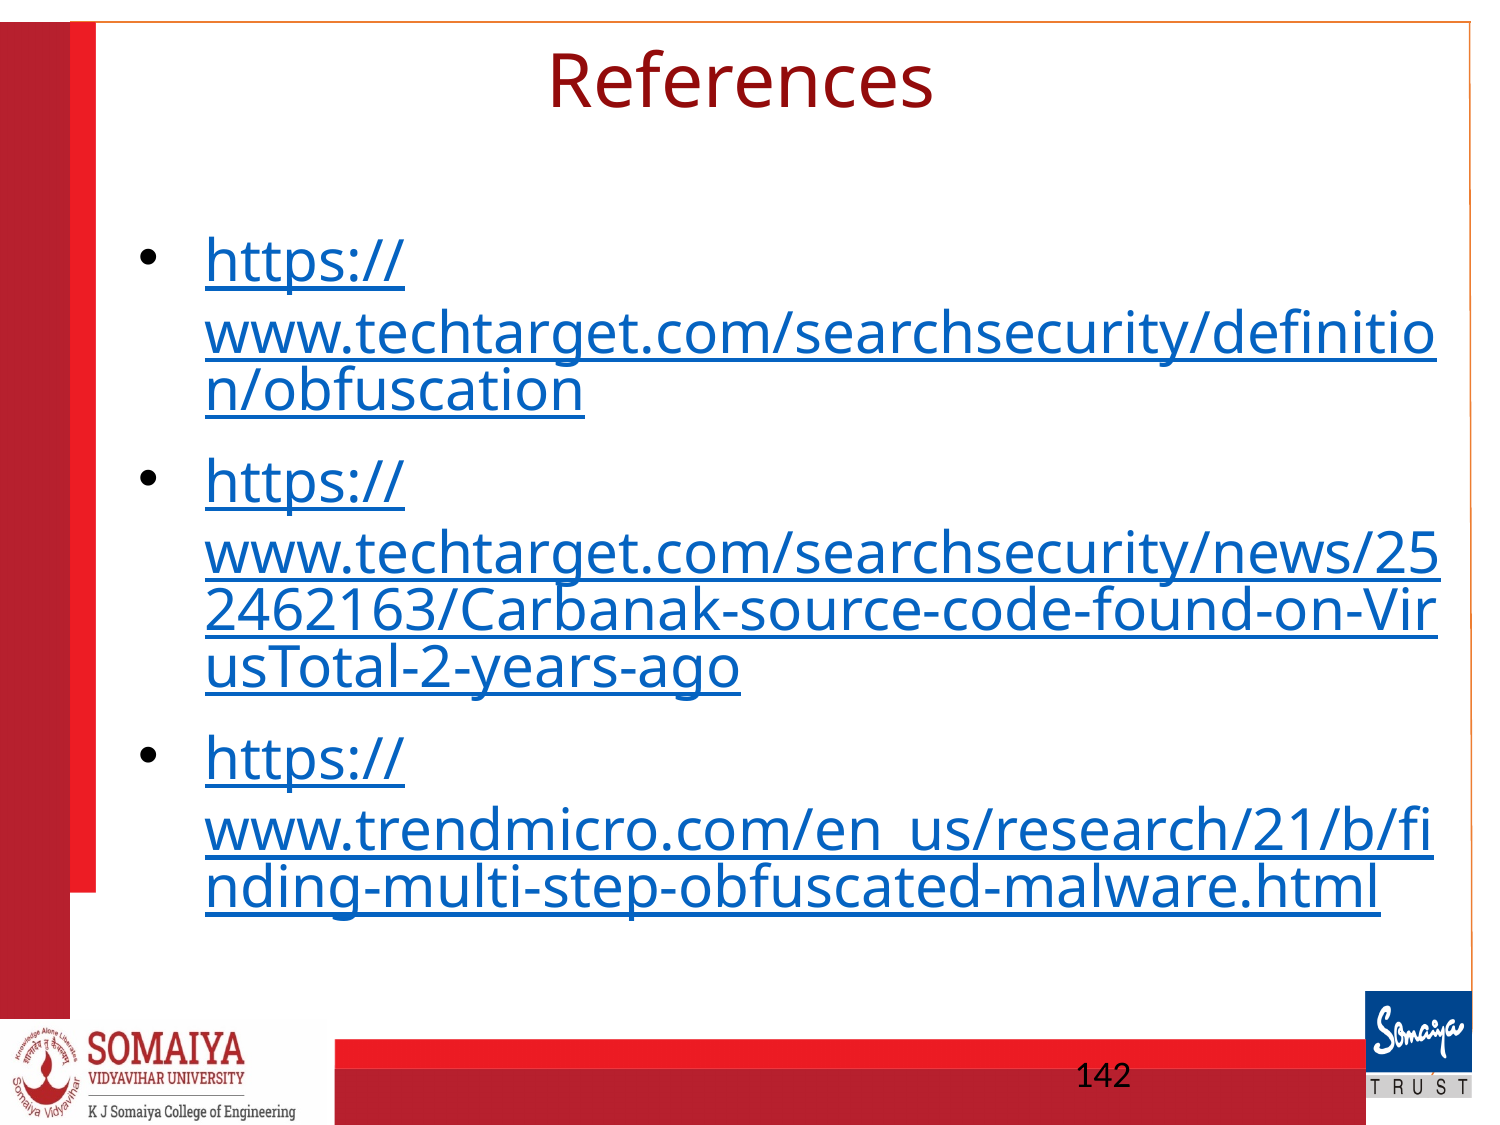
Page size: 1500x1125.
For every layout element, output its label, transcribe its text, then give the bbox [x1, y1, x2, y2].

picture [1365, 991, 1472, 1098]
slide_number 142 [1059, 1042, 1397, 1103]
title References [134, 35, 1349, 179]
list https://www.techtarget.com/searchsecurity/definition/obfuscation https://www.techtarget.com/searchsecurity/news/252462163/Carbanak-source-code-found-on-VirusTotal-2-years-ago https://www.trendmicro.com/en_us/research/21/b/finding-multi-step-obfuscated-malware.html [114, 217, 1465, 960]
picture [0, 22, 327, 1125]
picture [335, 1040, 1365, 1125]
